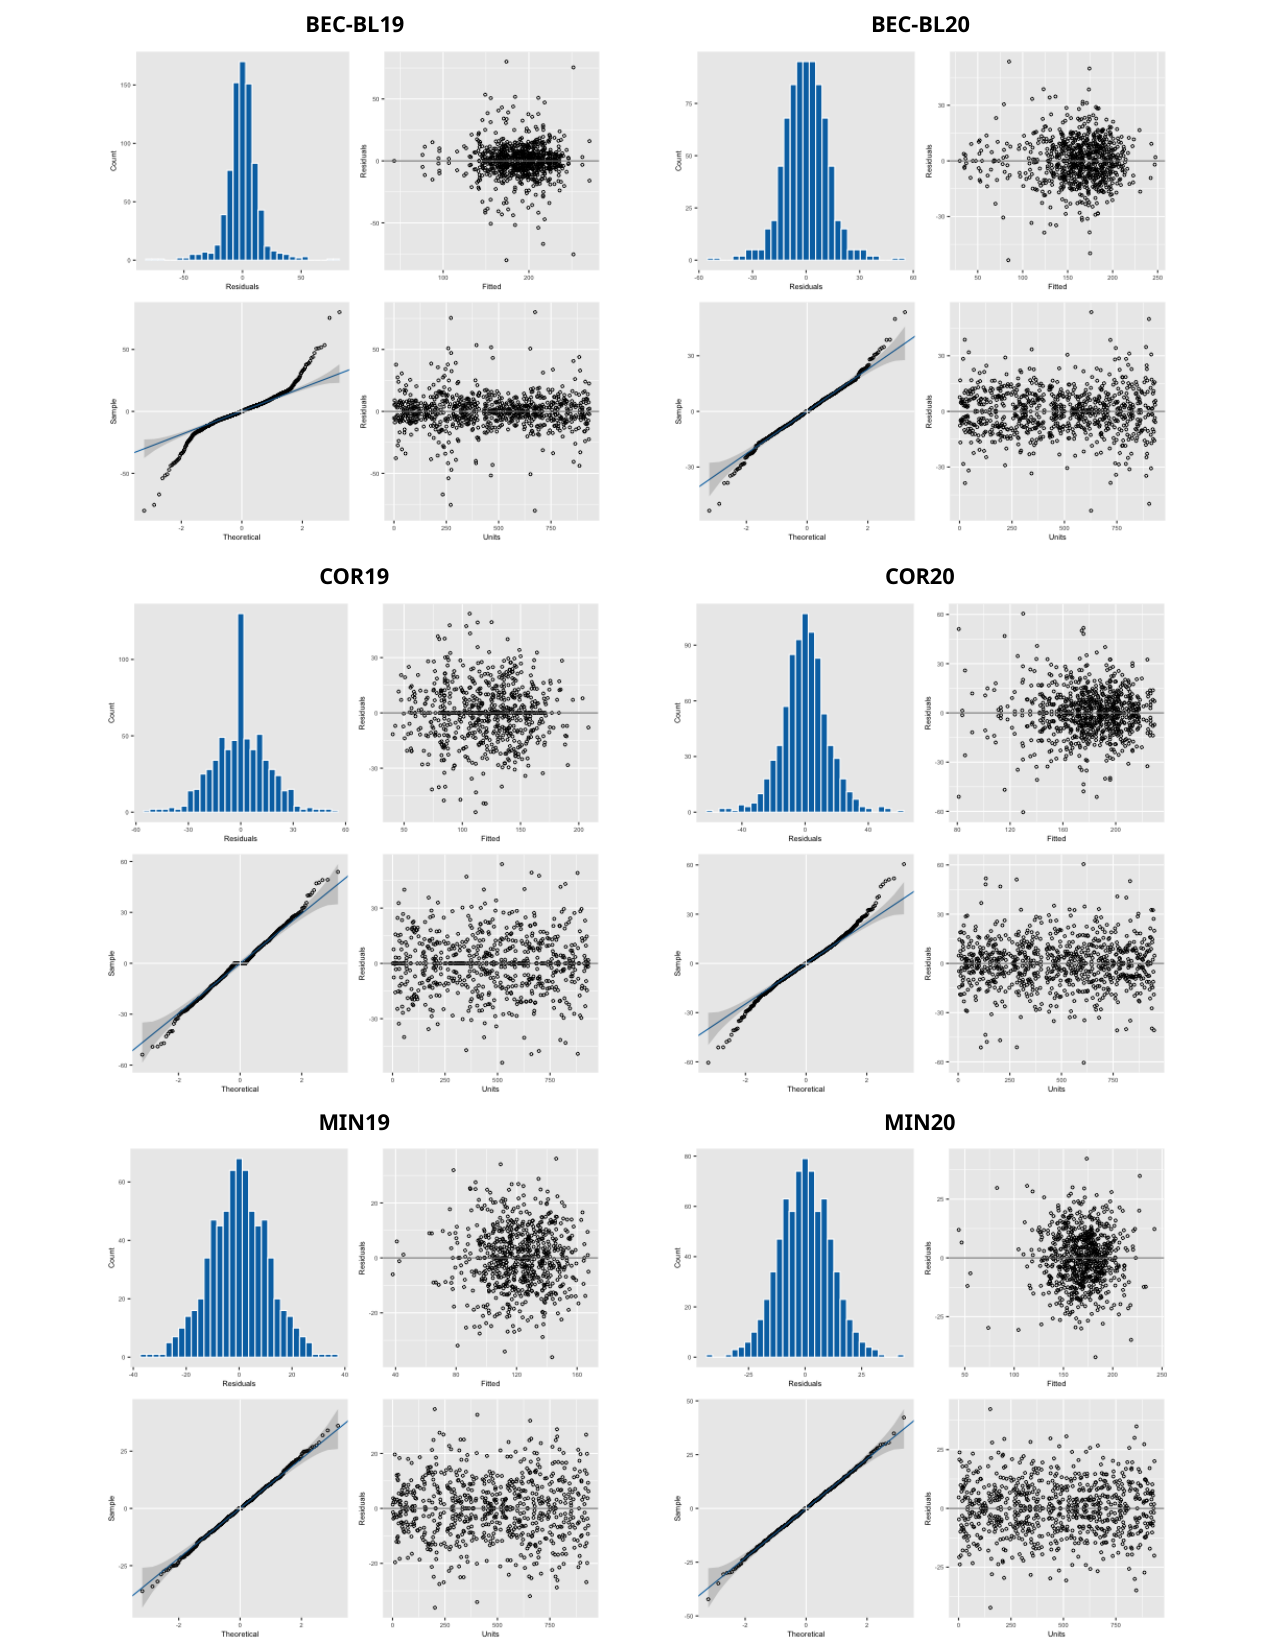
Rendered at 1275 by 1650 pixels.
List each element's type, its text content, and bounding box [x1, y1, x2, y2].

picture [103, 598, 605, 1099]
picture [670, 45, 1171, 547]
text_box COR19 [104, 555, 605, 597]
picture [669, 1143, 1171, 1644]
picture [669, 598, 1171, 1099]
picture [103, 1143, 605, 1644]
text_box MIN19 [104, 1107, 605, 1142]
text_box MIN20 [669, 1107, 1170, 1142]
text_box BEC-BL20 [670, 3, 1171, 45]
text_box COR20 [669, 555, 1170, 597]
picture [104, 45, 606, 547]
text_box BEC-BL19 [105, 3, 605, 45]
